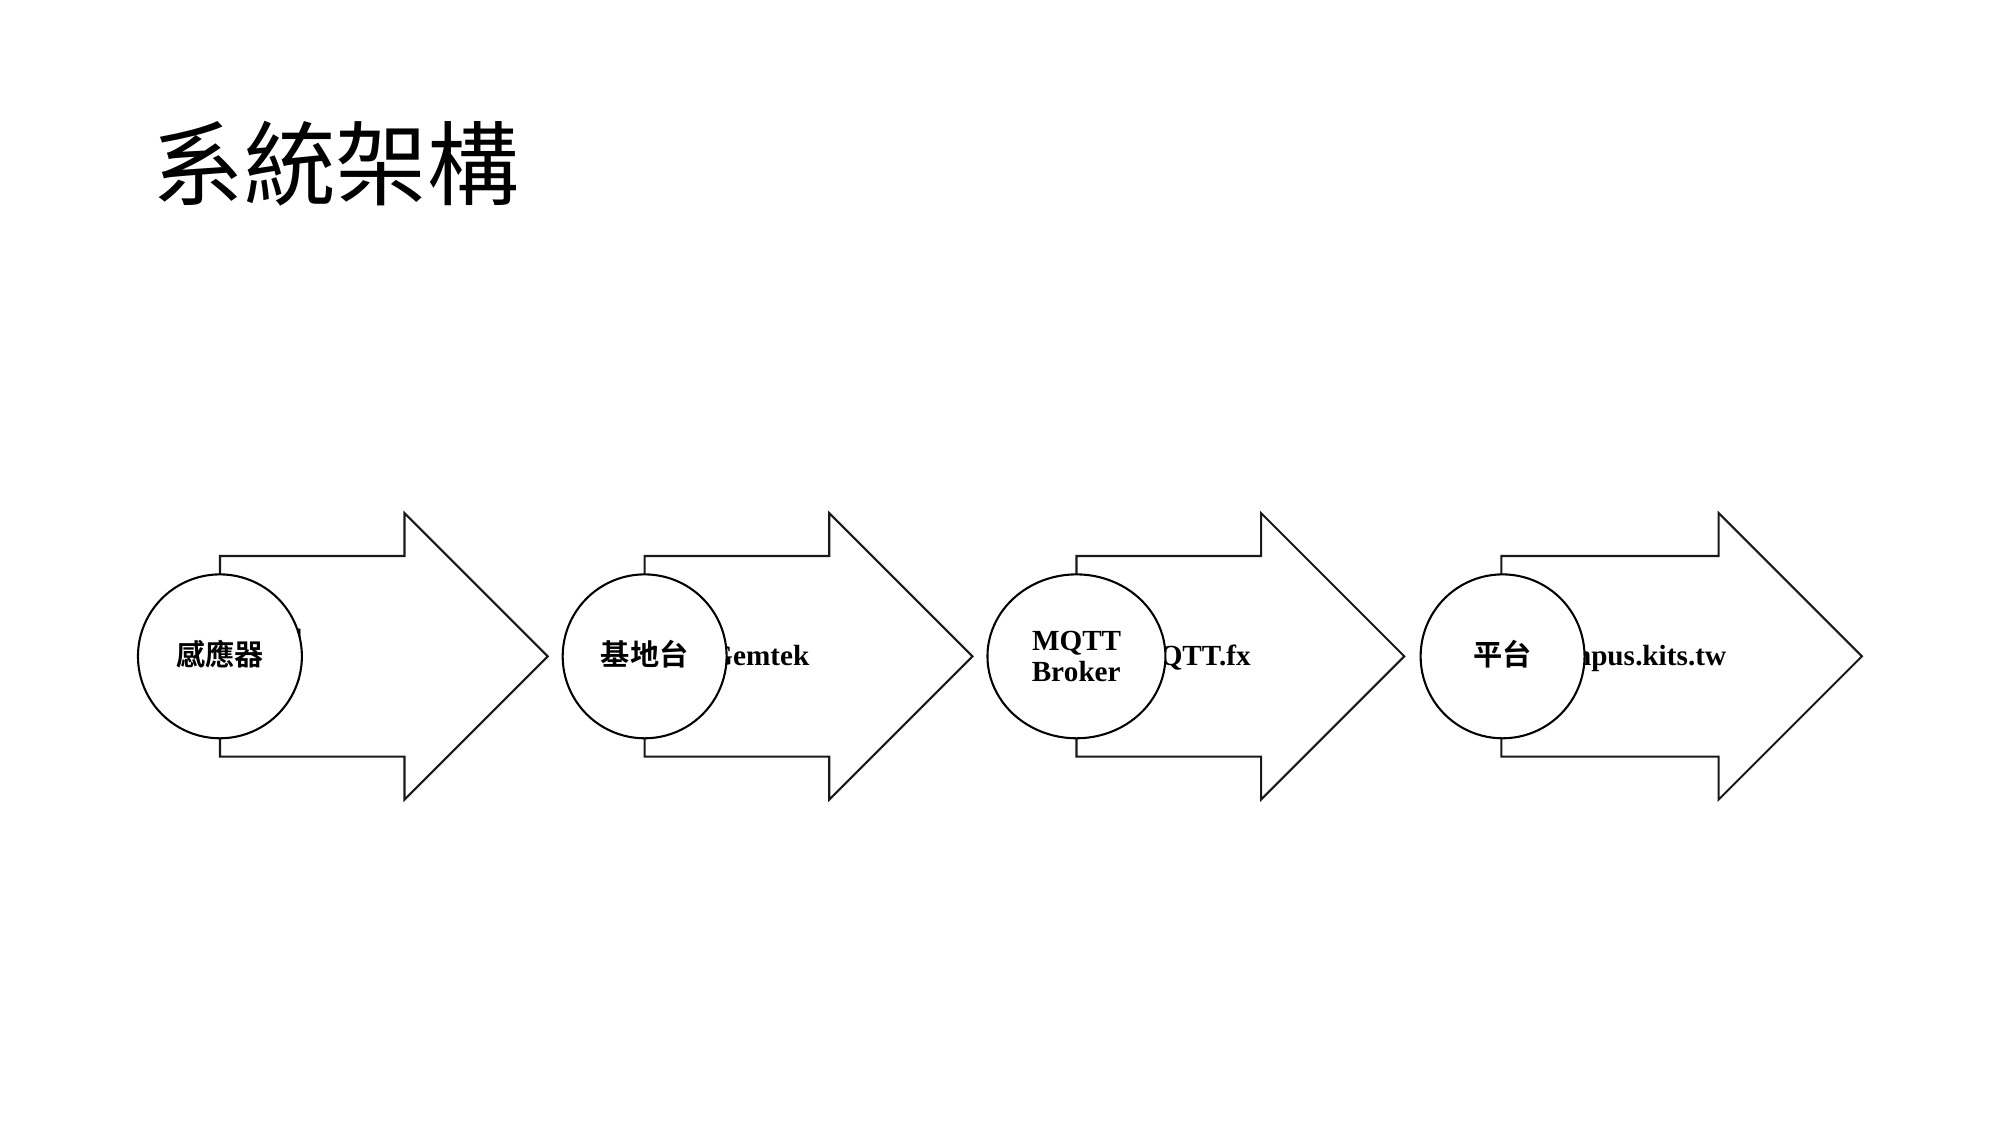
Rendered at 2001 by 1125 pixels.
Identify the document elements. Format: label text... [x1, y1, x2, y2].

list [137, 299, 1863, 1014]
title 系統架構 [137, 59, 1863, 278]
